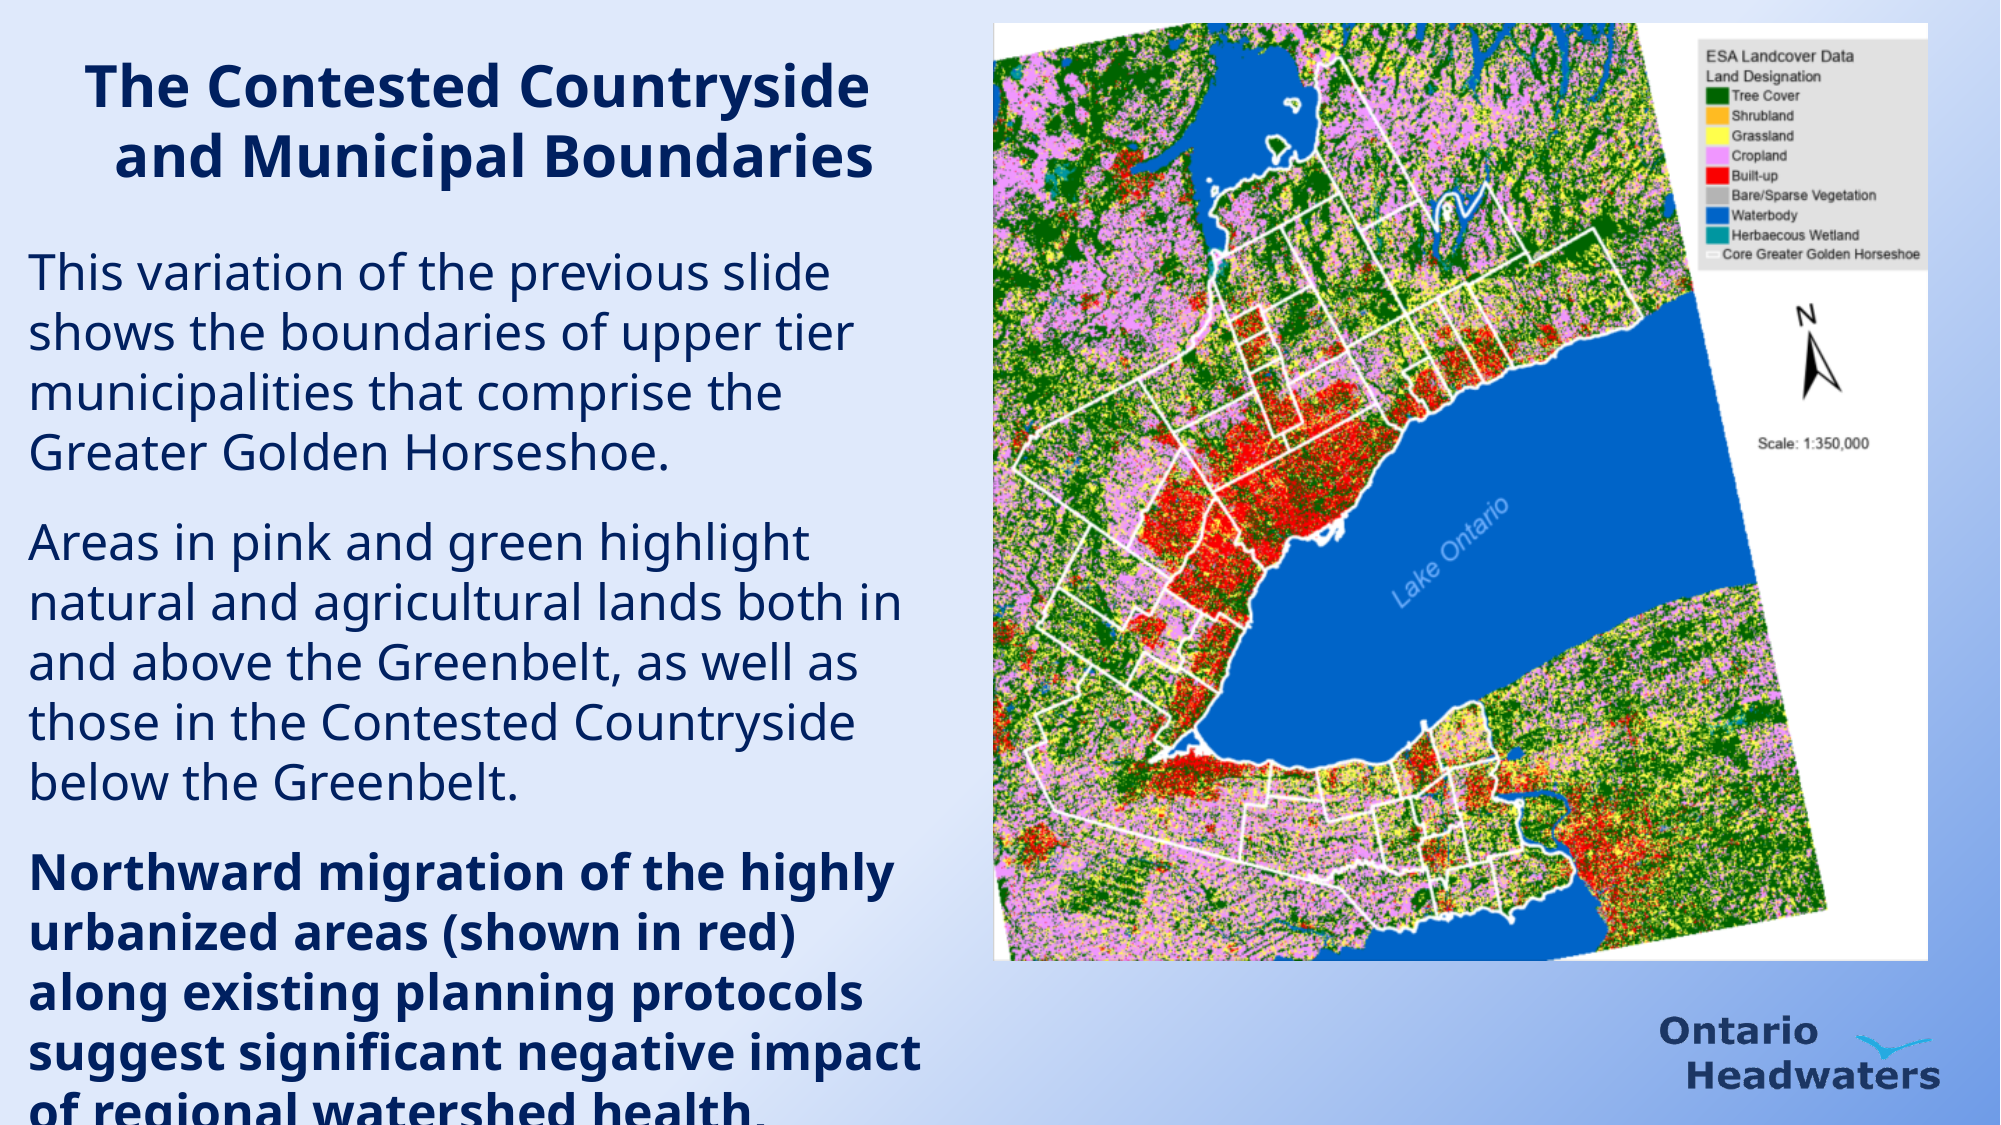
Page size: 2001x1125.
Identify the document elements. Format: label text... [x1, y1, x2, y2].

picture [1658, 1012, 1942, 1092]
text_box The Contested Countryside and Municipal Boundaries [69, 41, 910, 197]
picture [993, 23, 1929, 961]
text_box This variation of the previous slide shows the boundaries of upper tier municipalities that comprise the Greater Golden Horseshoe. Areas in pink and green highlight natural and agricultural lands both in and above the Greenbelt, as well as those in the Contested Countryside below the Greenbelt. Northward migration of the highly urbanized areas (shown in red) along existing planning protocols suggest significant negative impact of regional watershed health, natural heritage, and food security. [13, 232, 966, 1125]
